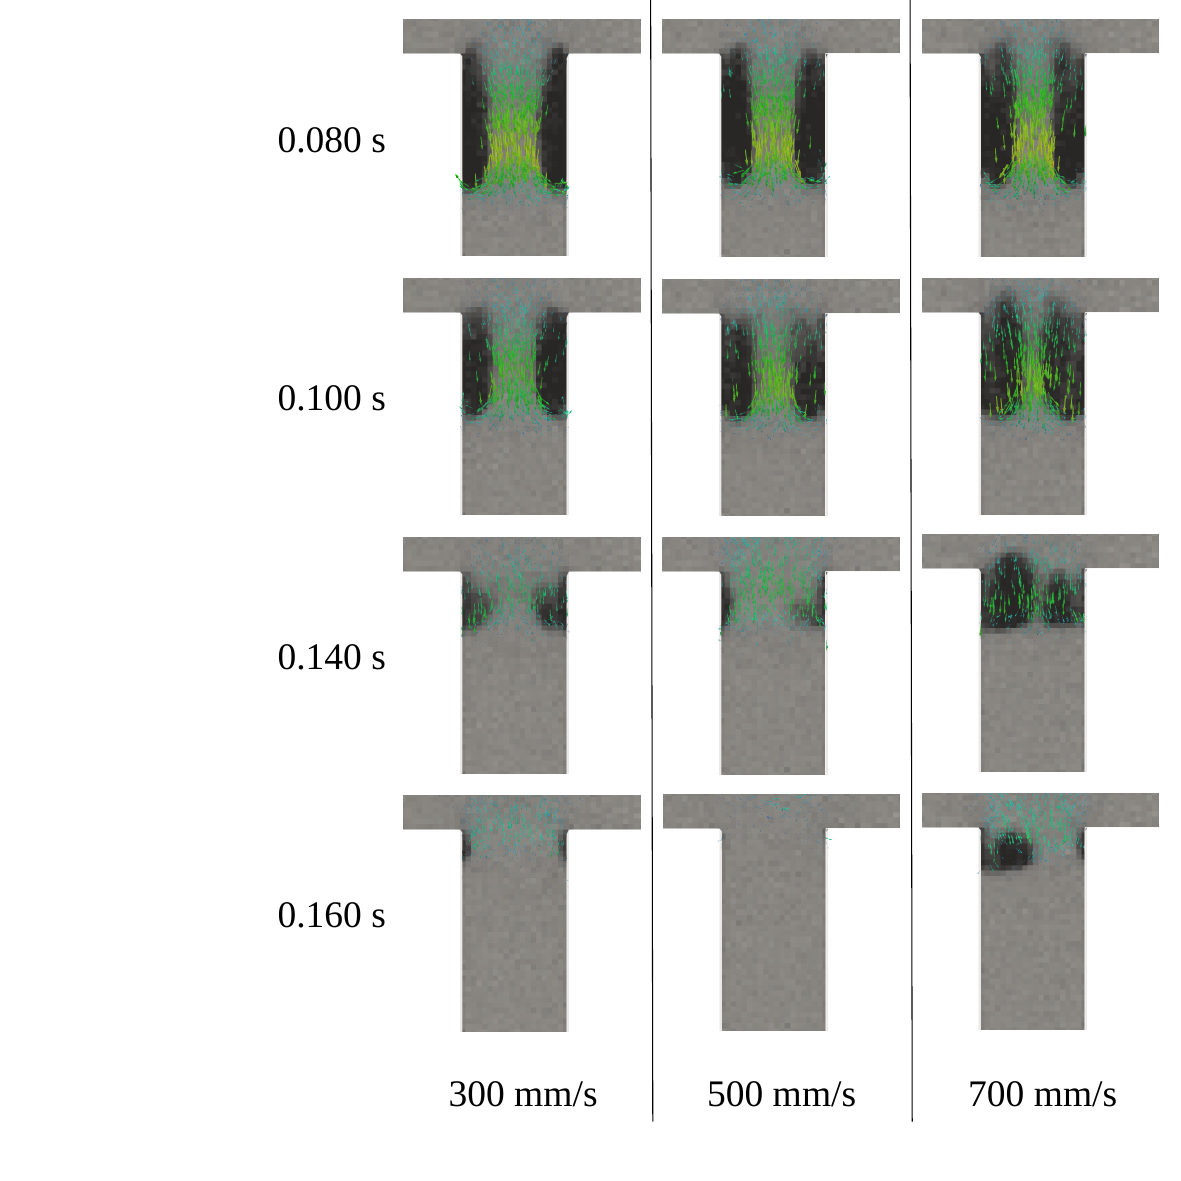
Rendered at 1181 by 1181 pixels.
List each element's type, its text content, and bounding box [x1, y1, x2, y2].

picture [403, 795, 641, 1032]
picture [663, 794, 900, 1031]
picture [922, 278, 1159, 515]
text_box 0.080 s [258, 107, 403, 168]
picture [922, 793, 1159, 1030]
picture [403, 19, 641, 256]
picture [662, 279, 900, 516]
text_box 0.100 s [258, 366, 403, 426]
picture [922, 19, 1159, 257]
text_box 700 mm/s [926, 1061, 1159, 1122]
picture [403, 537, 641, 774]
picture [922, 534, 1159, 772]
text_box 500 mm/s [663, 1061, 900, 1121]
picture [662, 537, 900, 775]
text_box 0.140 s [258, 624, 403, 685]
picture [662, 19, 900, 257]
text_box 0.160 s [258, 882, 403, 943]
text_box 300 mm/s [405, 1061, 641, 1121]
picture [403, 278, 641, 515]
